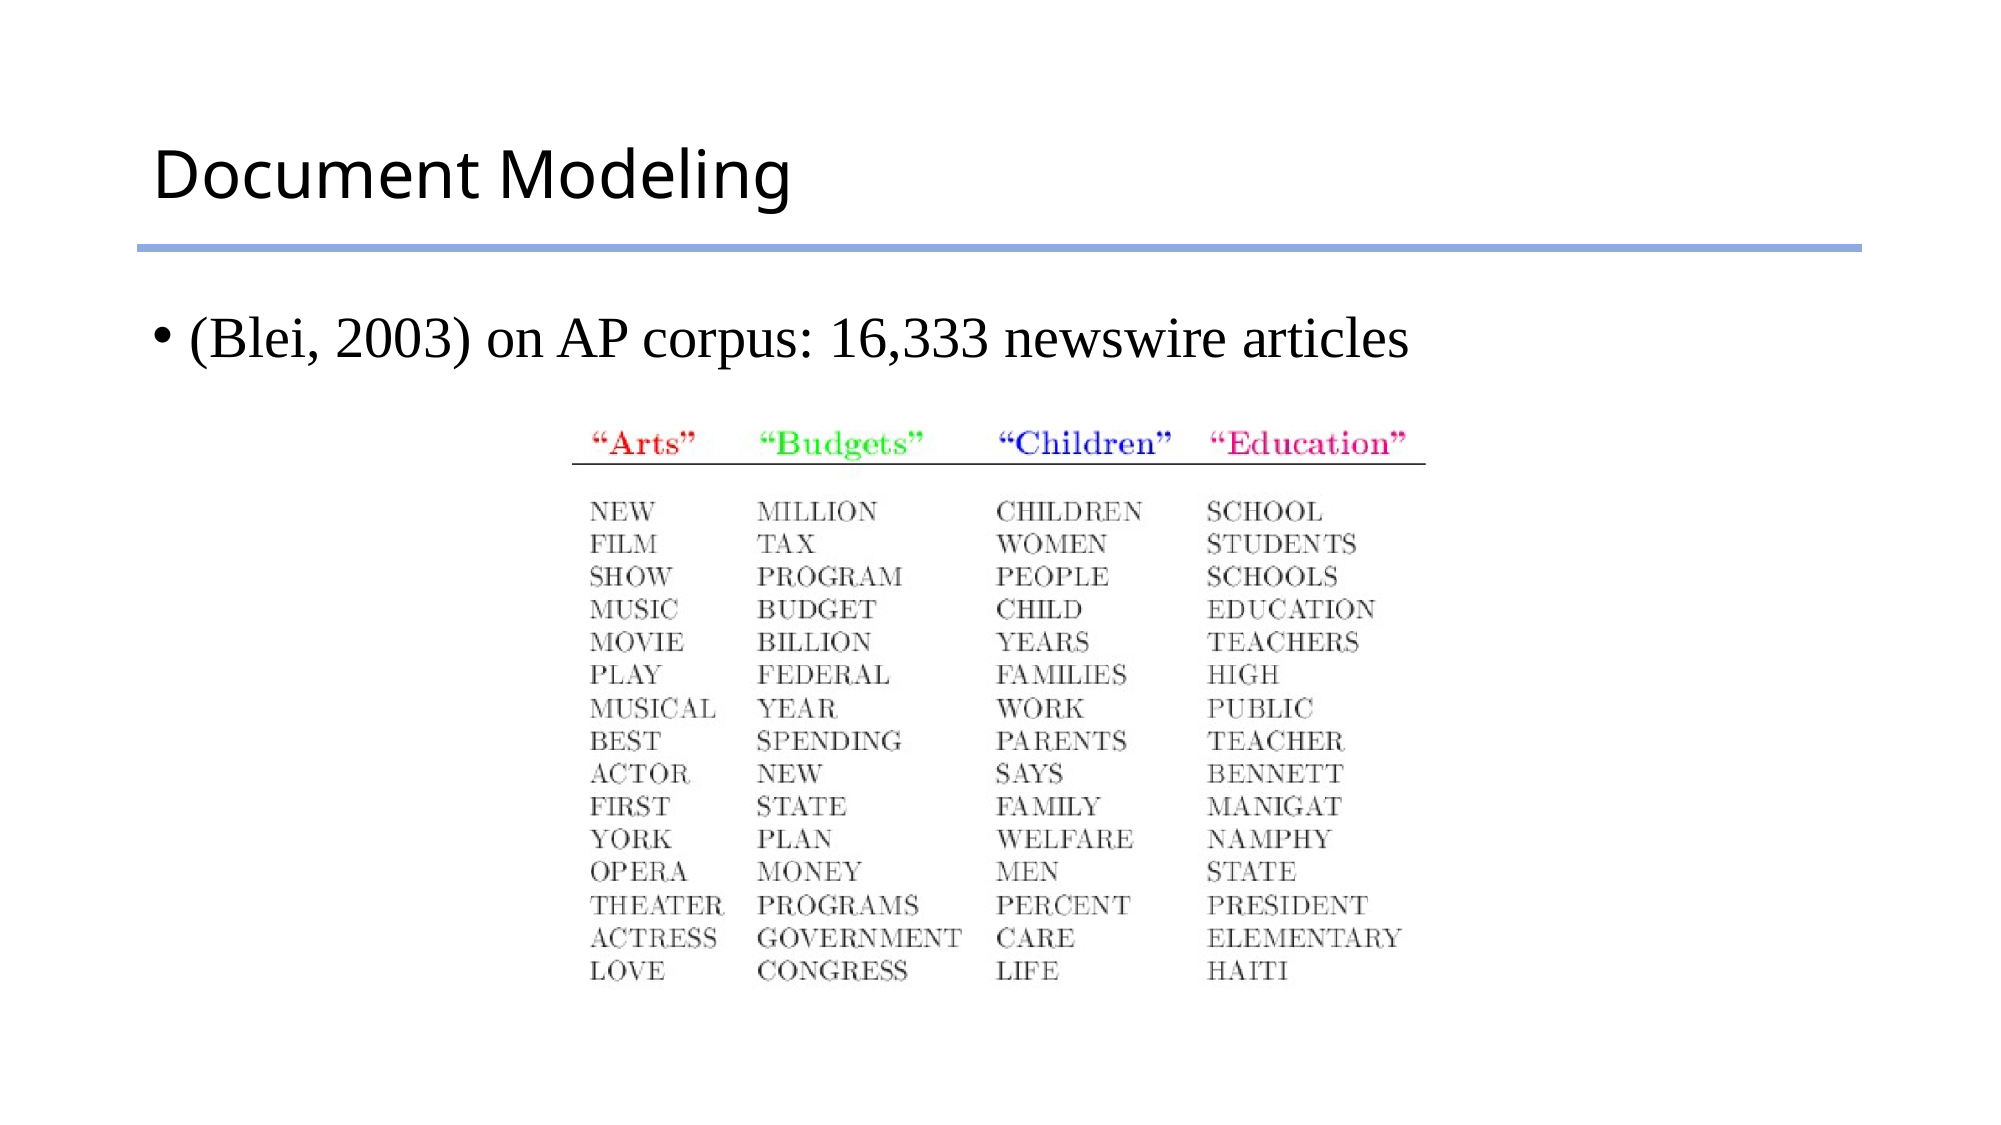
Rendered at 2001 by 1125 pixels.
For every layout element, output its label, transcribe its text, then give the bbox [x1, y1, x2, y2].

list (Blei, 2003) on AP corpus: 16,333 newswire articles [137, 299, 1907, 1125]
picture [550, 397, 1450, 1017]
title Document Modeling [137, 108, 1863, 246]
